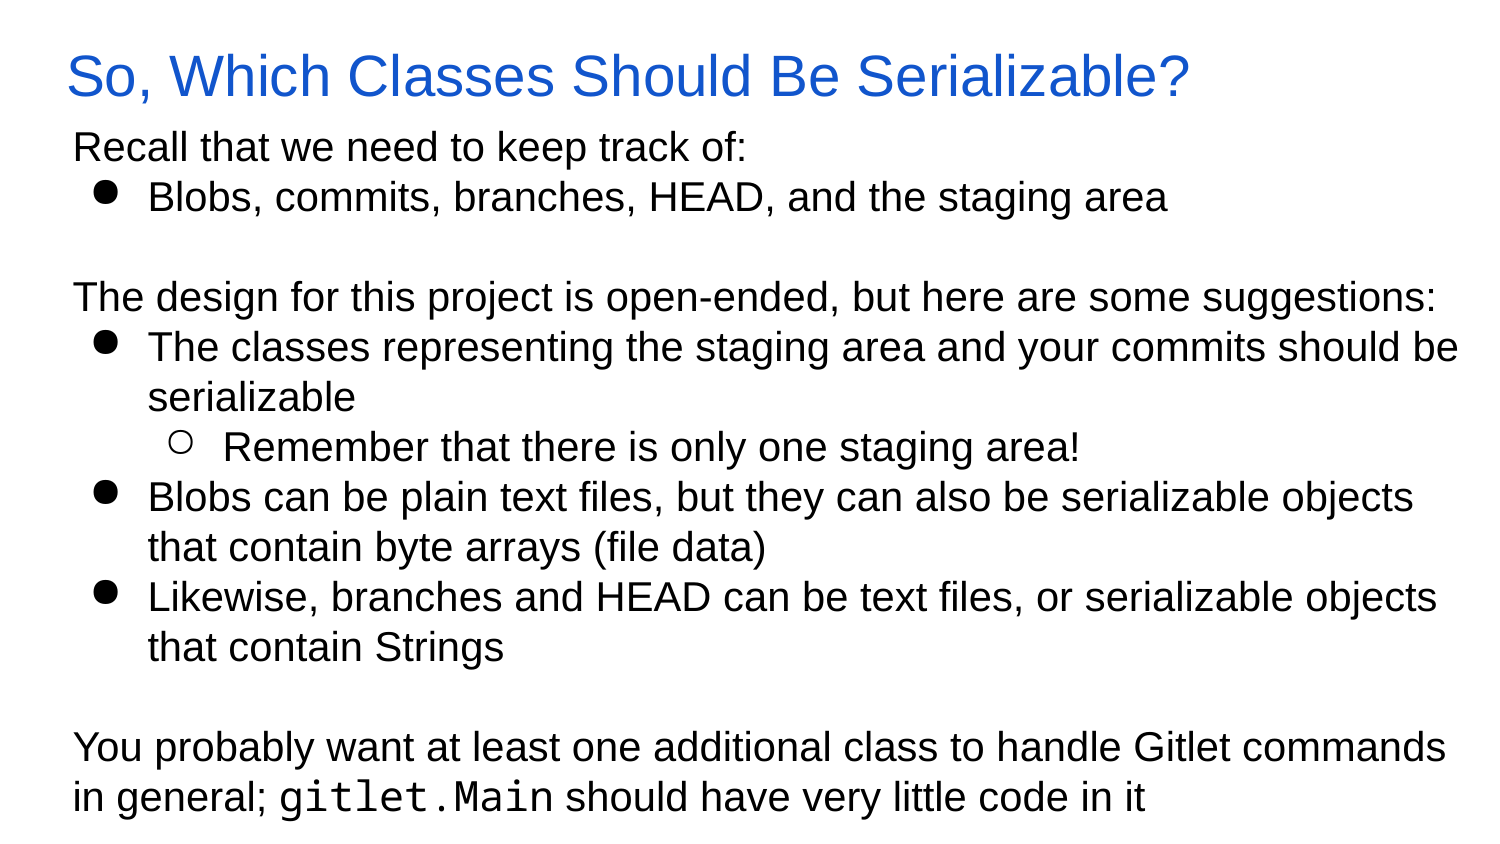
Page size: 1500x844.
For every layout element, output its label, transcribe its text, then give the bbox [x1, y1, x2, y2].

title So, Which Classes Should Be Serializable? [51, 23, 1449, 117]
text_box Recall that we need to keep track of: Blobs, commits, branches, HEAD, and the staging area The design for this project is open-ended, but here are some suggestions: The classes representing the staging area and your commits should be serializable Remember that there is only one staging area! Blobs can be plain text files, but they can also be serializable objects that contain byte arrays (file data) Likewise, branches and HEAD can be text files, or serializable objects that contain Strings You probably want at least one additional class to handle Gitlet commands in general; gitlet.Main should have very little code in it [57, 104, 1500, 823]
